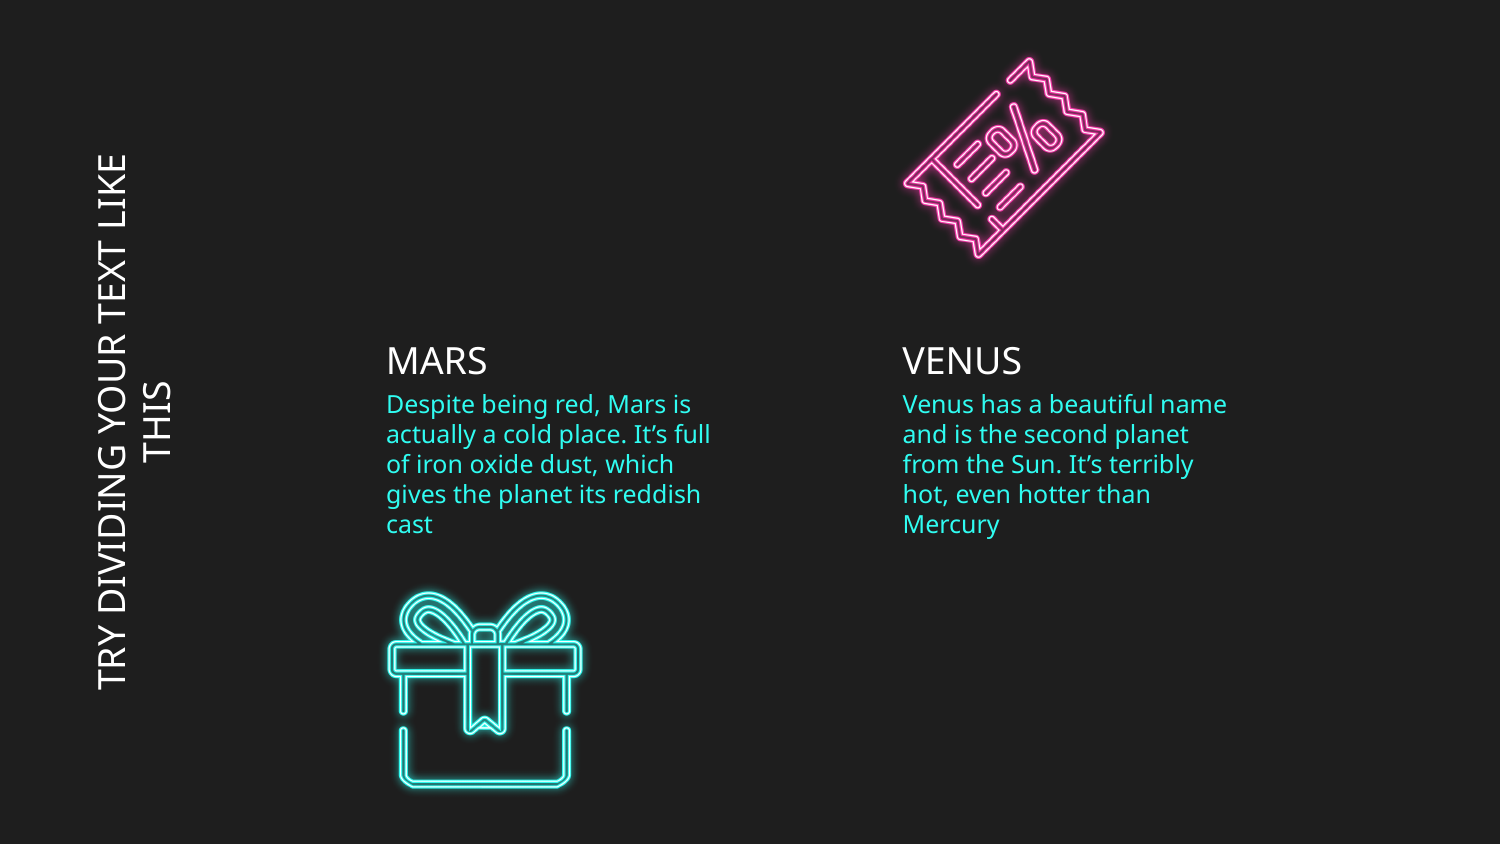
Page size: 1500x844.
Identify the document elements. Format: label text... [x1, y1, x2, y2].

title MARS [370, 302, 684, 373]
title VENUS [887, 302, 1201, 373]
subtitle Despite being red, Mars is actually a cold place. It’s full of iron oxide dust, which gives the planet its reddish cast [370, 373, 744, 508]
picture [889, 43, 1118, 273]
picture [373, 577, 596, 802]
title TRY DIVIDING YOUR TEXT LIKE THIS [79, 122, 186, 723]
subtitle Venus has a beautiful name and is the second planet from the Sun. It’s terribly hot, even hotter than Mercury [887, 373, 1251, 508]
